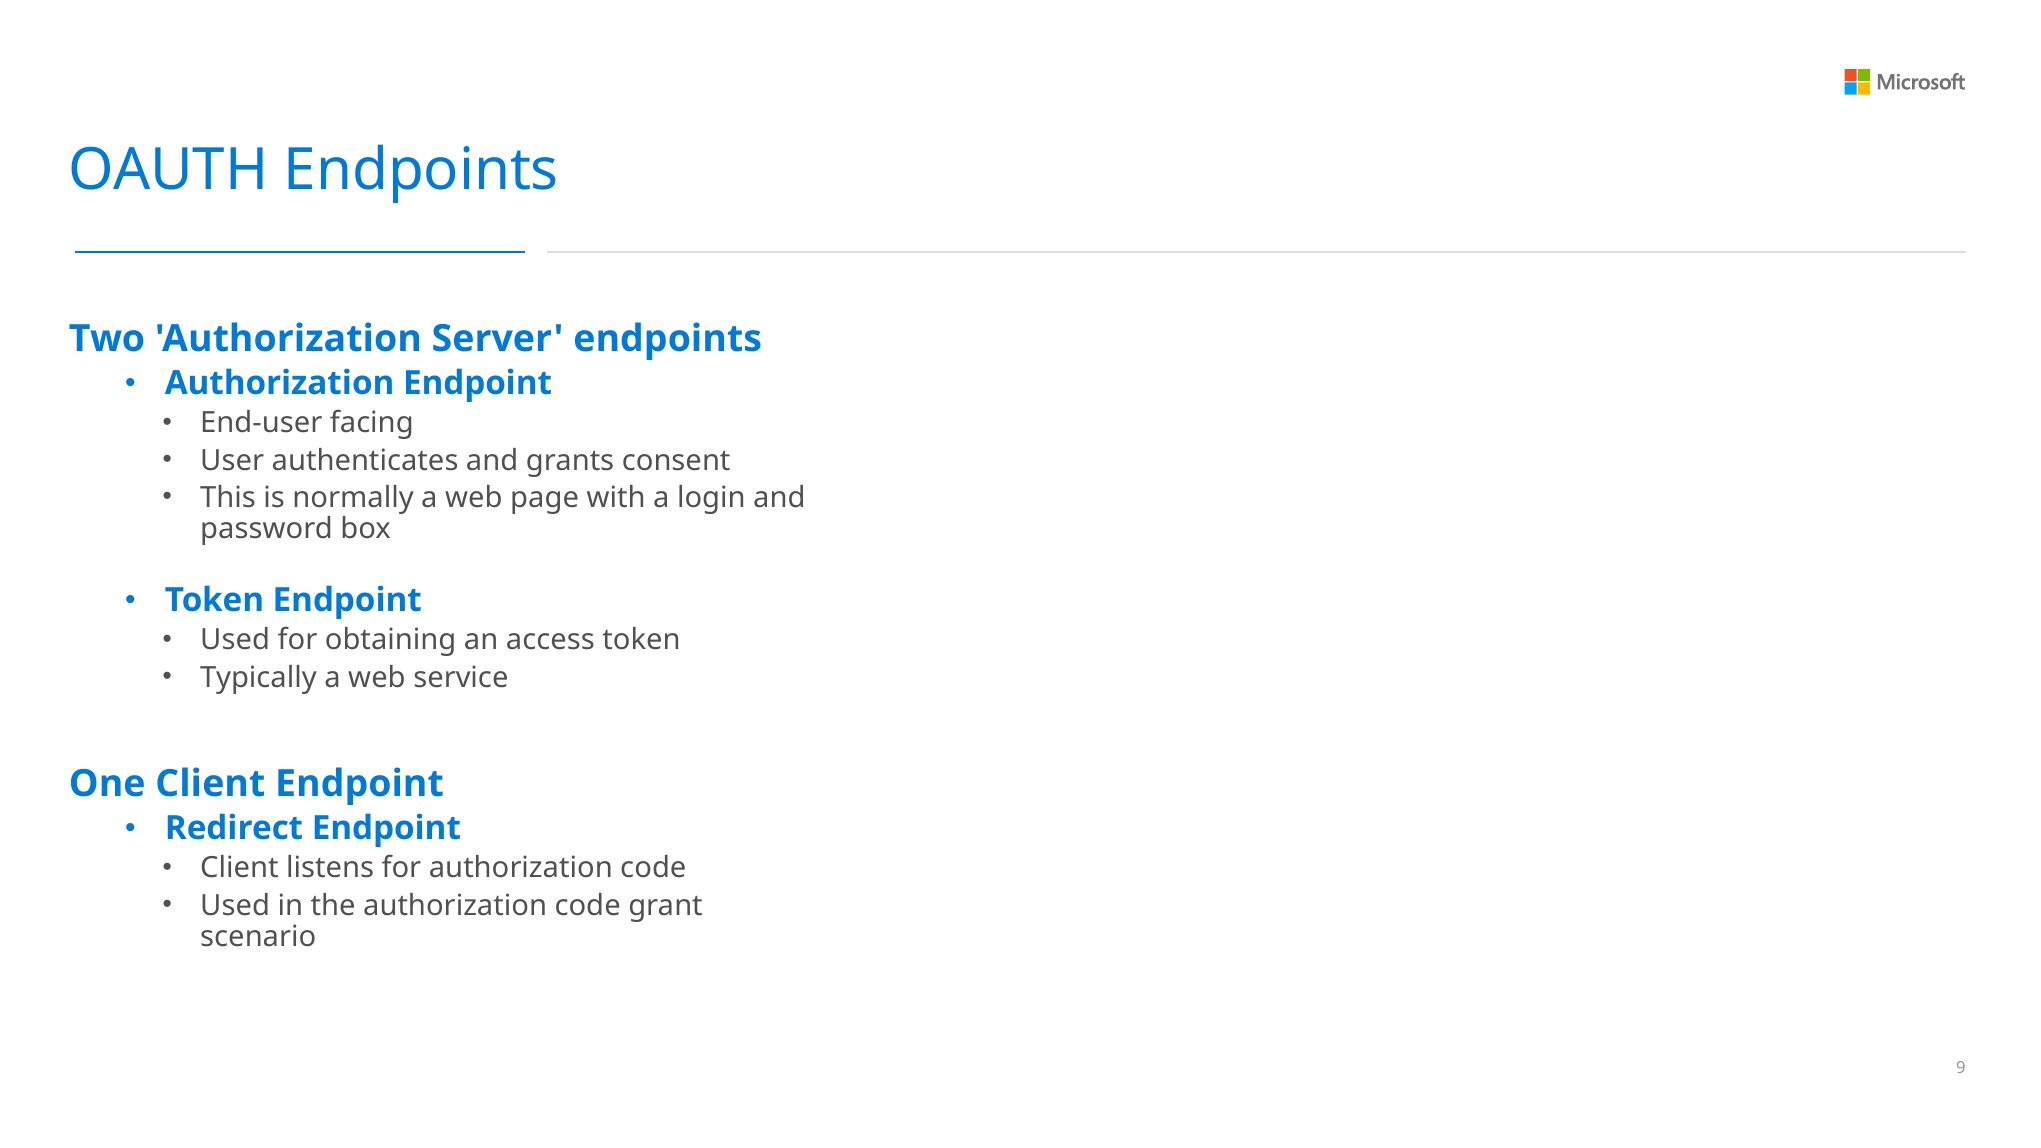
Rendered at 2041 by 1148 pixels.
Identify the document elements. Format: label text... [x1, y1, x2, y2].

list OAUTH Endpoints [45, 120, 1968, 200]
text_box Two 'Authorization Server' endpoints Authorization Endpoint End-user facing User authenticates and grants consent This is normally a web page with a login and password box Token Endpoint Used for obtaining an access token Typically a web service One Client Endpoint Redirect Endpoint Client listens for authorization code Used in the authorization code grant scenario [45, 303, 840, 1057]
slide_number 8 [1904, 1058, 1966, 1077]
